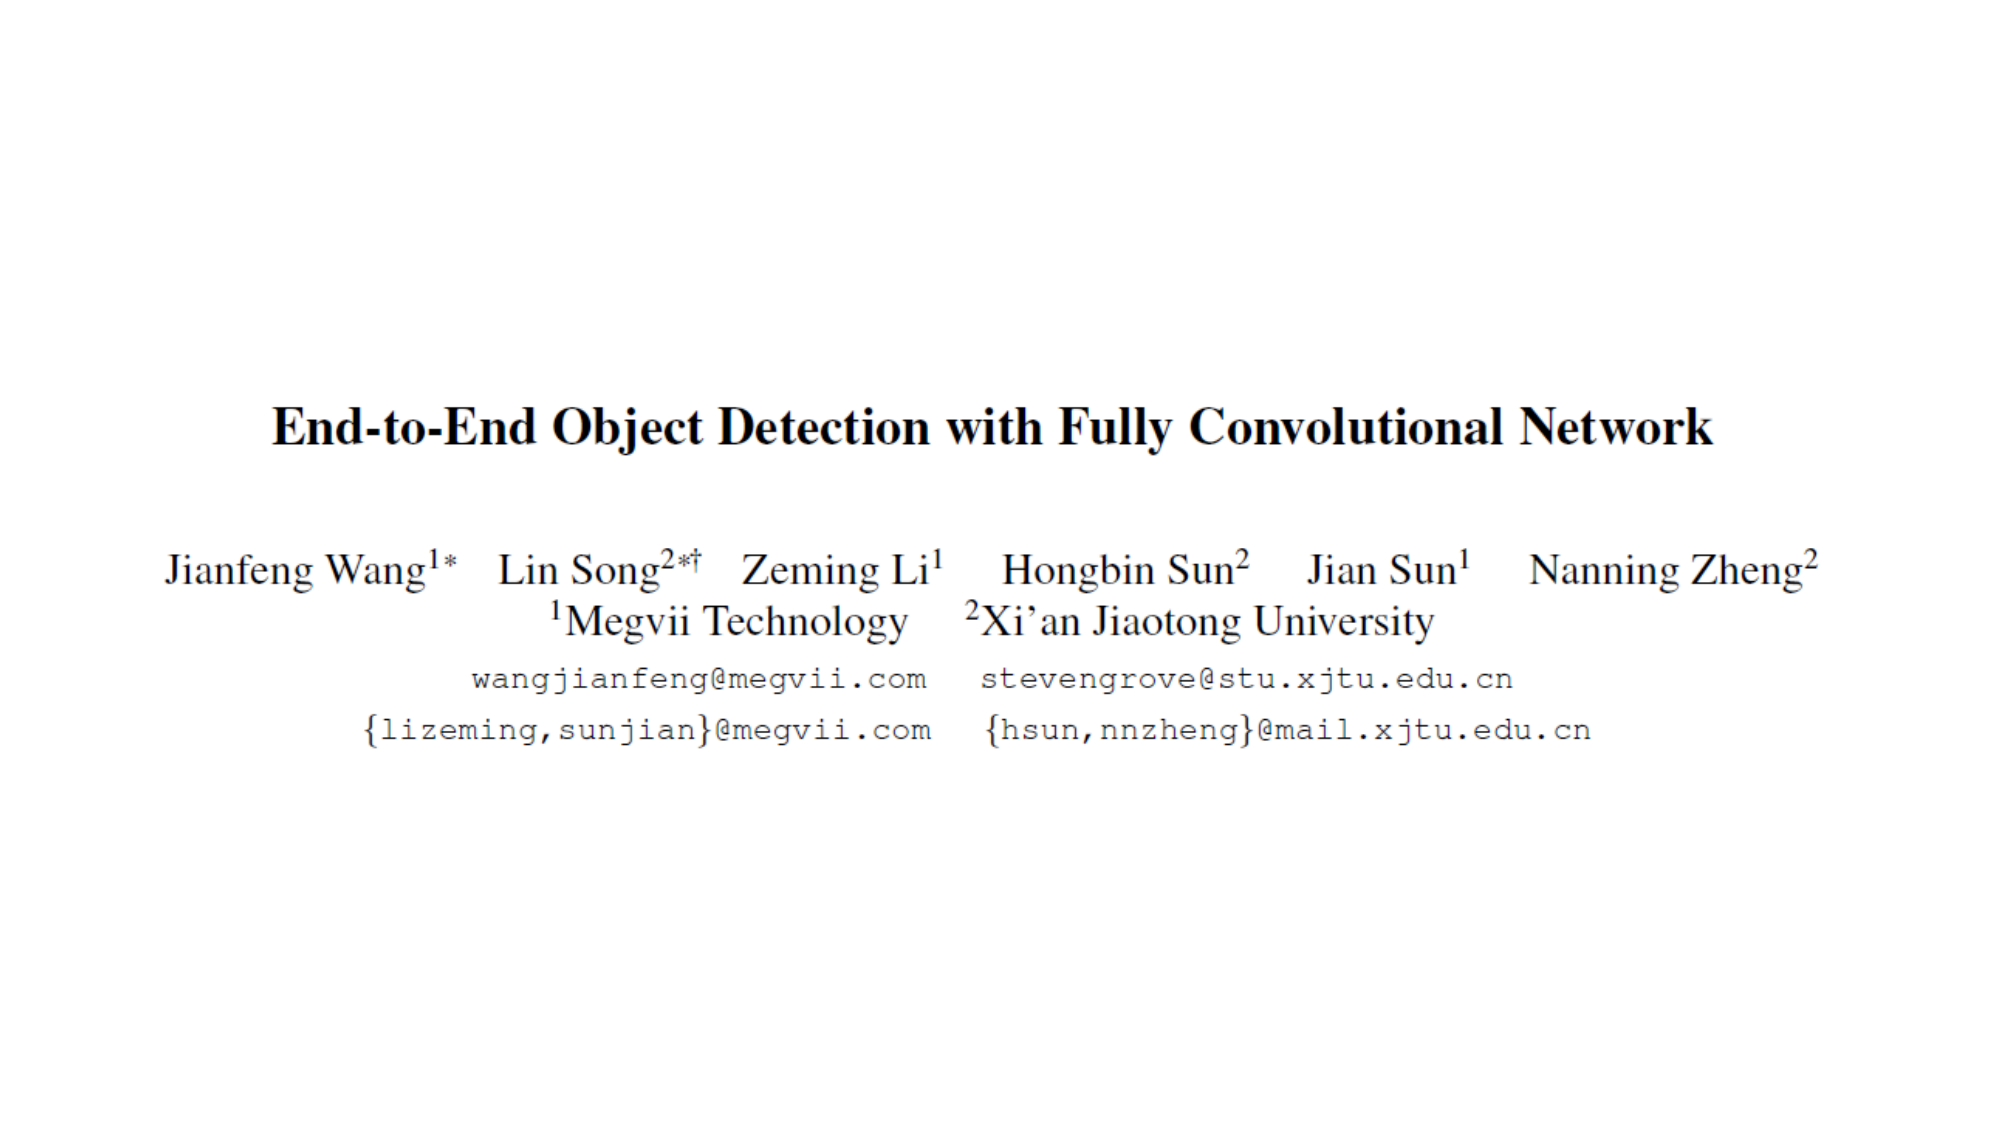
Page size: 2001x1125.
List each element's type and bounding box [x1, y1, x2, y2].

picture [120, 347, 1880, 778]
